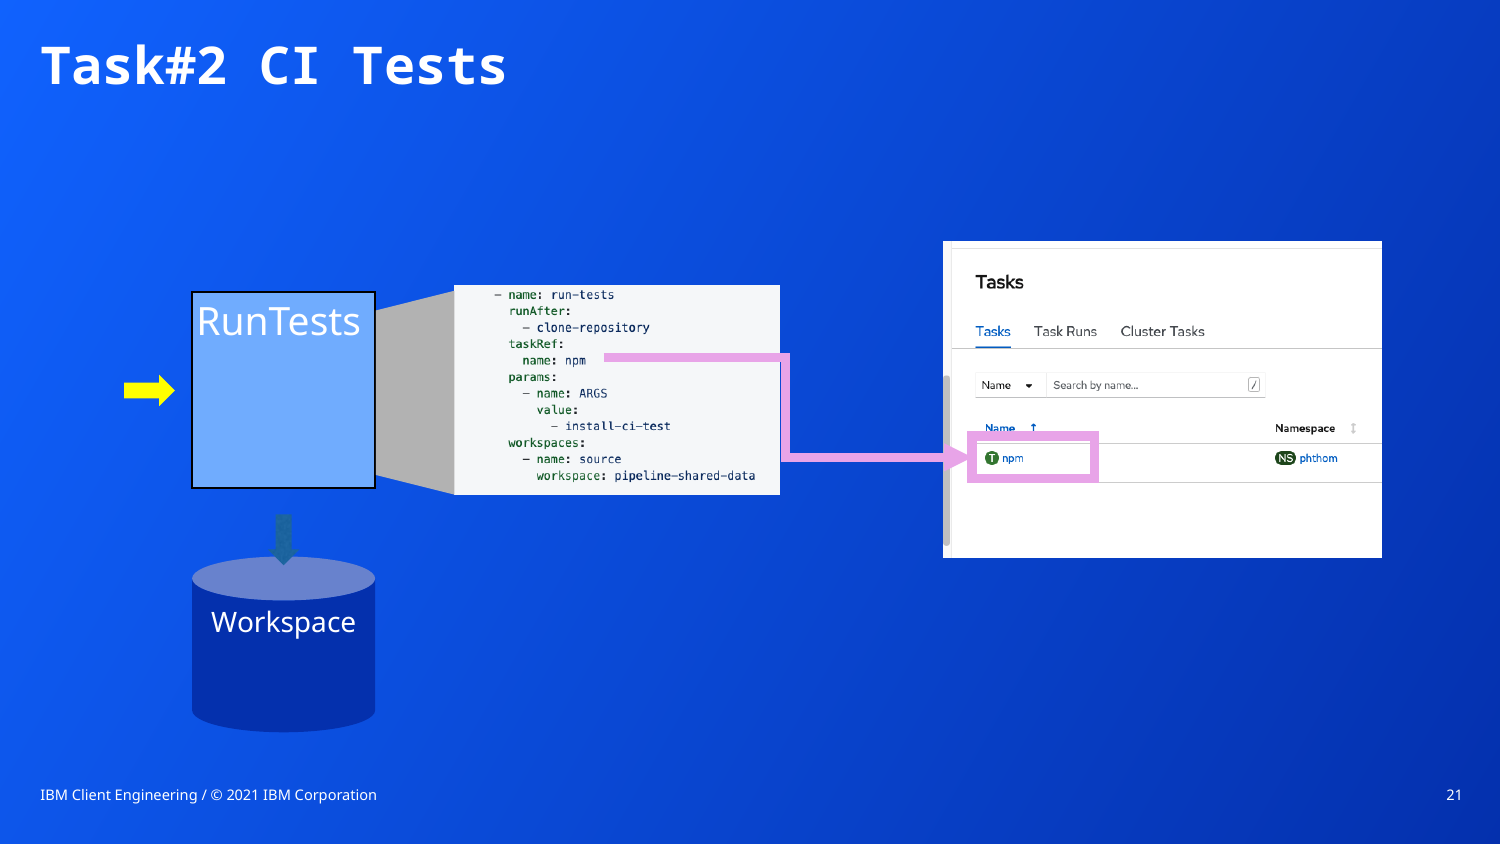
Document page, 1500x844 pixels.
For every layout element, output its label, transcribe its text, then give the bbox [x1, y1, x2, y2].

footer IBM Client Engineering / © 2021 IBM Corporation [40, 787, 632, 805]
text_box Workspace [192, 556, 376, 733]
text_box RunTests [192, 291, 376, 488]
text_box [375, 292, 448, 494]
picture [453, 284, 780, 495]
text_box [124, 374, 175, 407]
title Task#2 CI Tests [40, 39, 713, 97]
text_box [603, 357, 973, 458]
text_box [267, 514, 300, 566]
picture [943, 241, 1382, 558]
